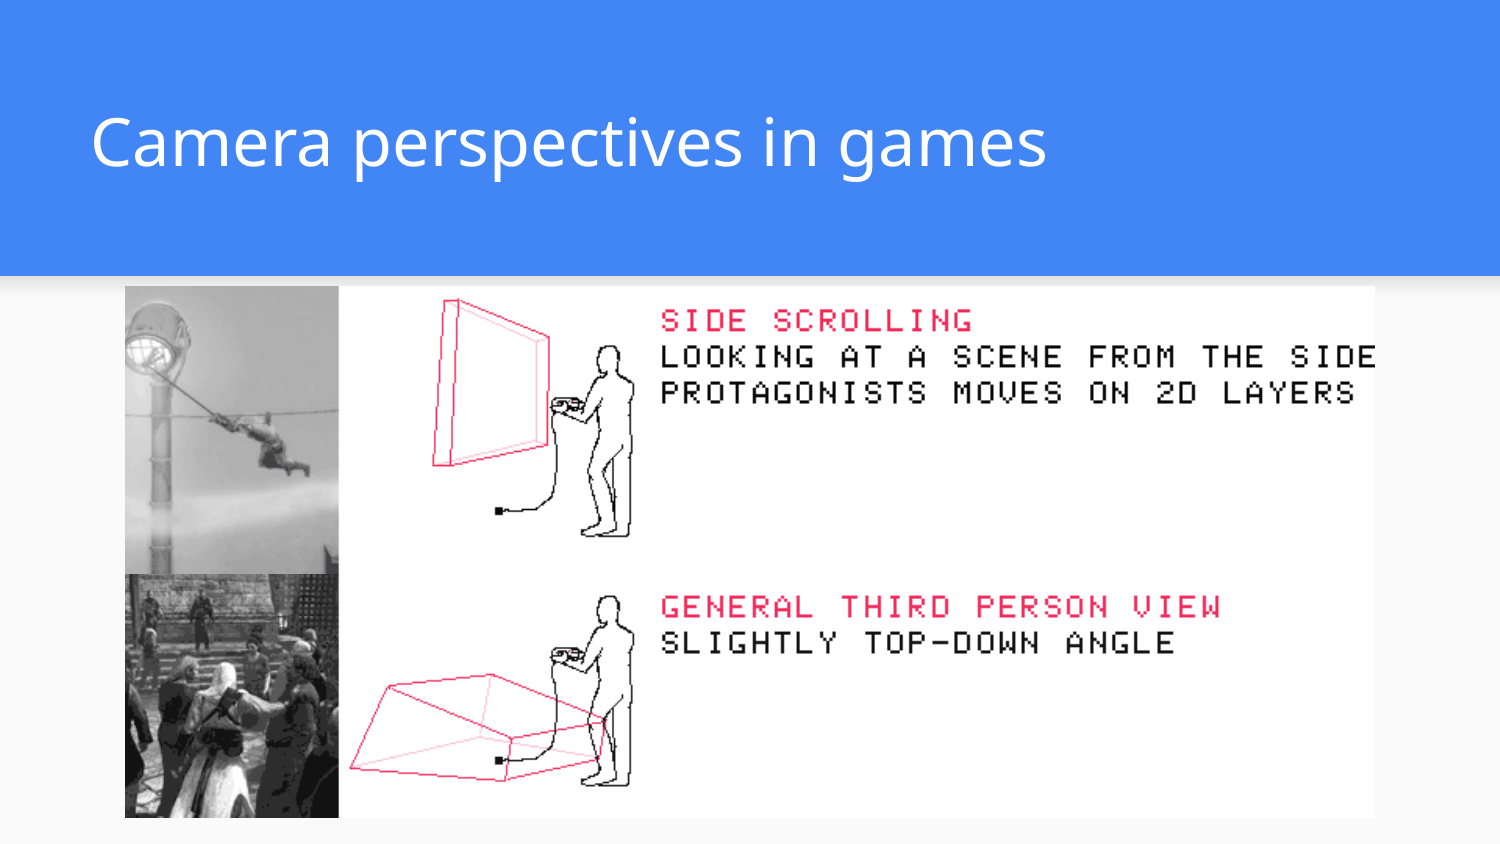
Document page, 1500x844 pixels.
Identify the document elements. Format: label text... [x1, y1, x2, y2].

title Camera perspectives in games [75, 84, 1425, 211]
picture [124, 286, 1376, 819]
